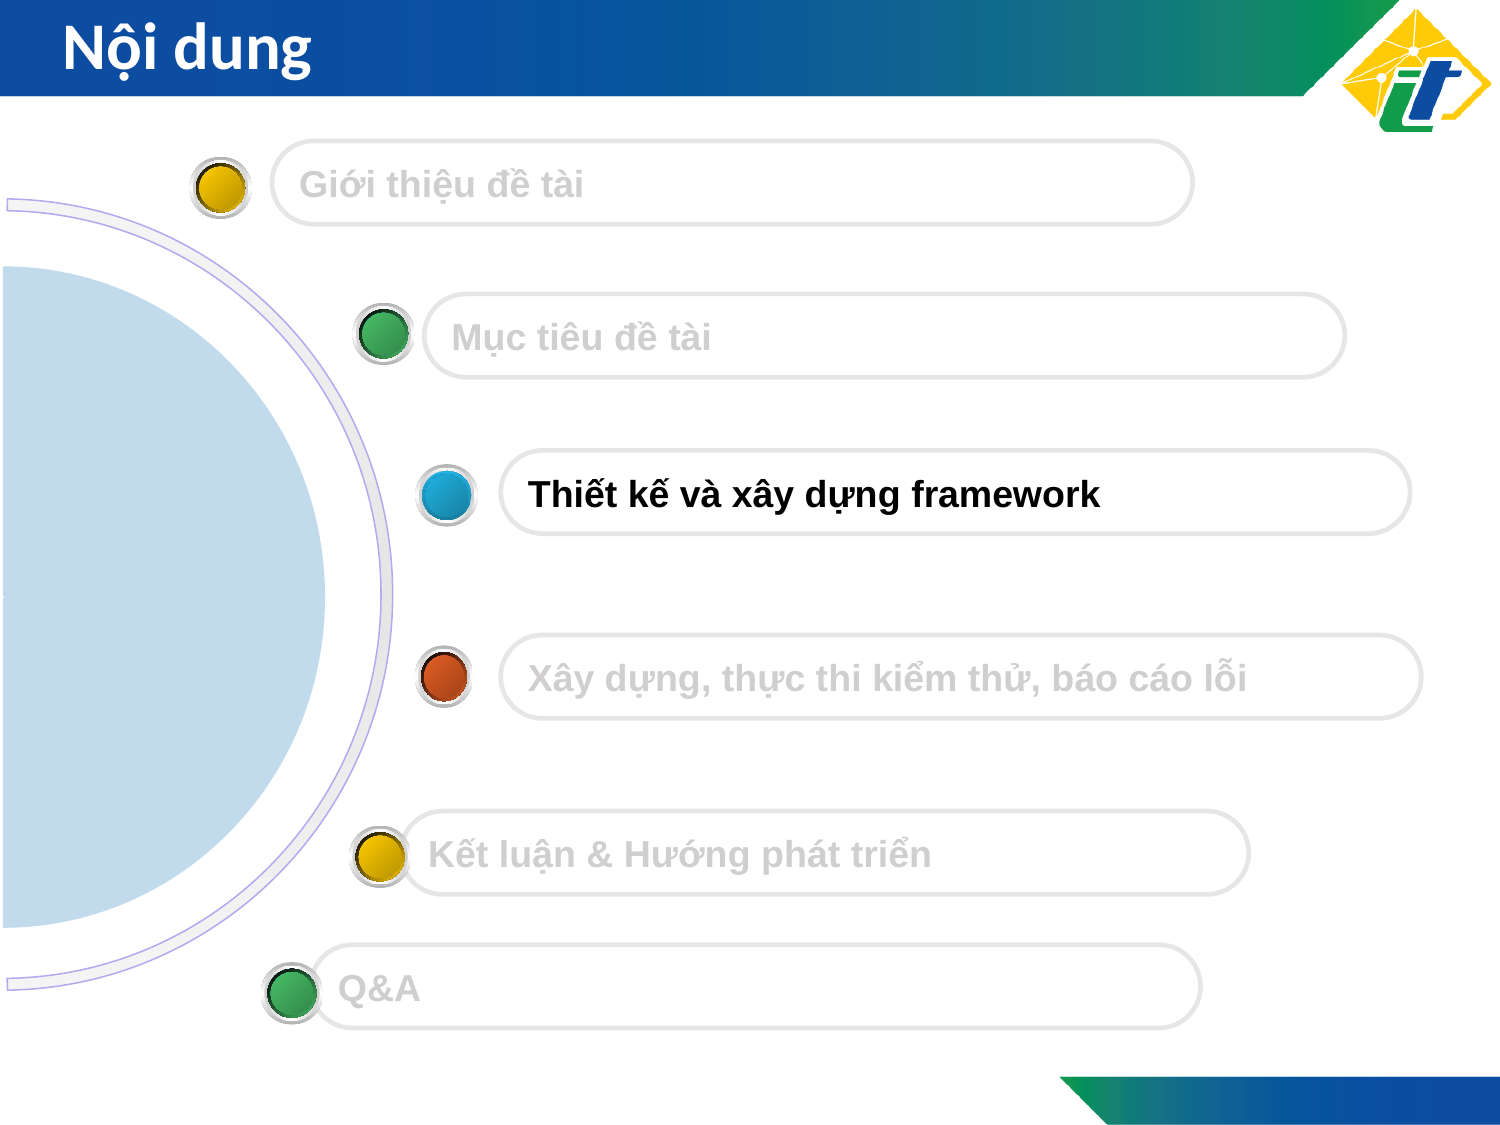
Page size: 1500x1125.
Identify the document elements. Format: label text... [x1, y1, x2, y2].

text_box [414, 645, 474, 709]
picture [0, 0, 1500, 1125]
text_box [348, 825, 412, 889]
text_box Giới thiệu đề tài [271, 140, 1193, 225]
title Nội dung [47, 0, 1304, 97]
text_box Thiết kế và xây dựng framework [500, 450, 1411, 534]
text_box Mục tiêu đề tài [424, 293, 1345, 378]
text_box [2, 266, 326, 928]
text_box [189, 156, 253, 220]
text_box Q&A [320, 944, 1201, 1029]
text_box Xây dựng, thực thi kiểm thử, báo cáo lỗi [500, 635, 1422, 719]
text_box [352, 302, 416, 366]
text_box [260, 961, 324, 1025]
text_box [7, 198, 393, 991]
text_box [415, 463, 479, 527]
text_box Kết luận & Hướng phát triển [412, 811, 1249, 895]
